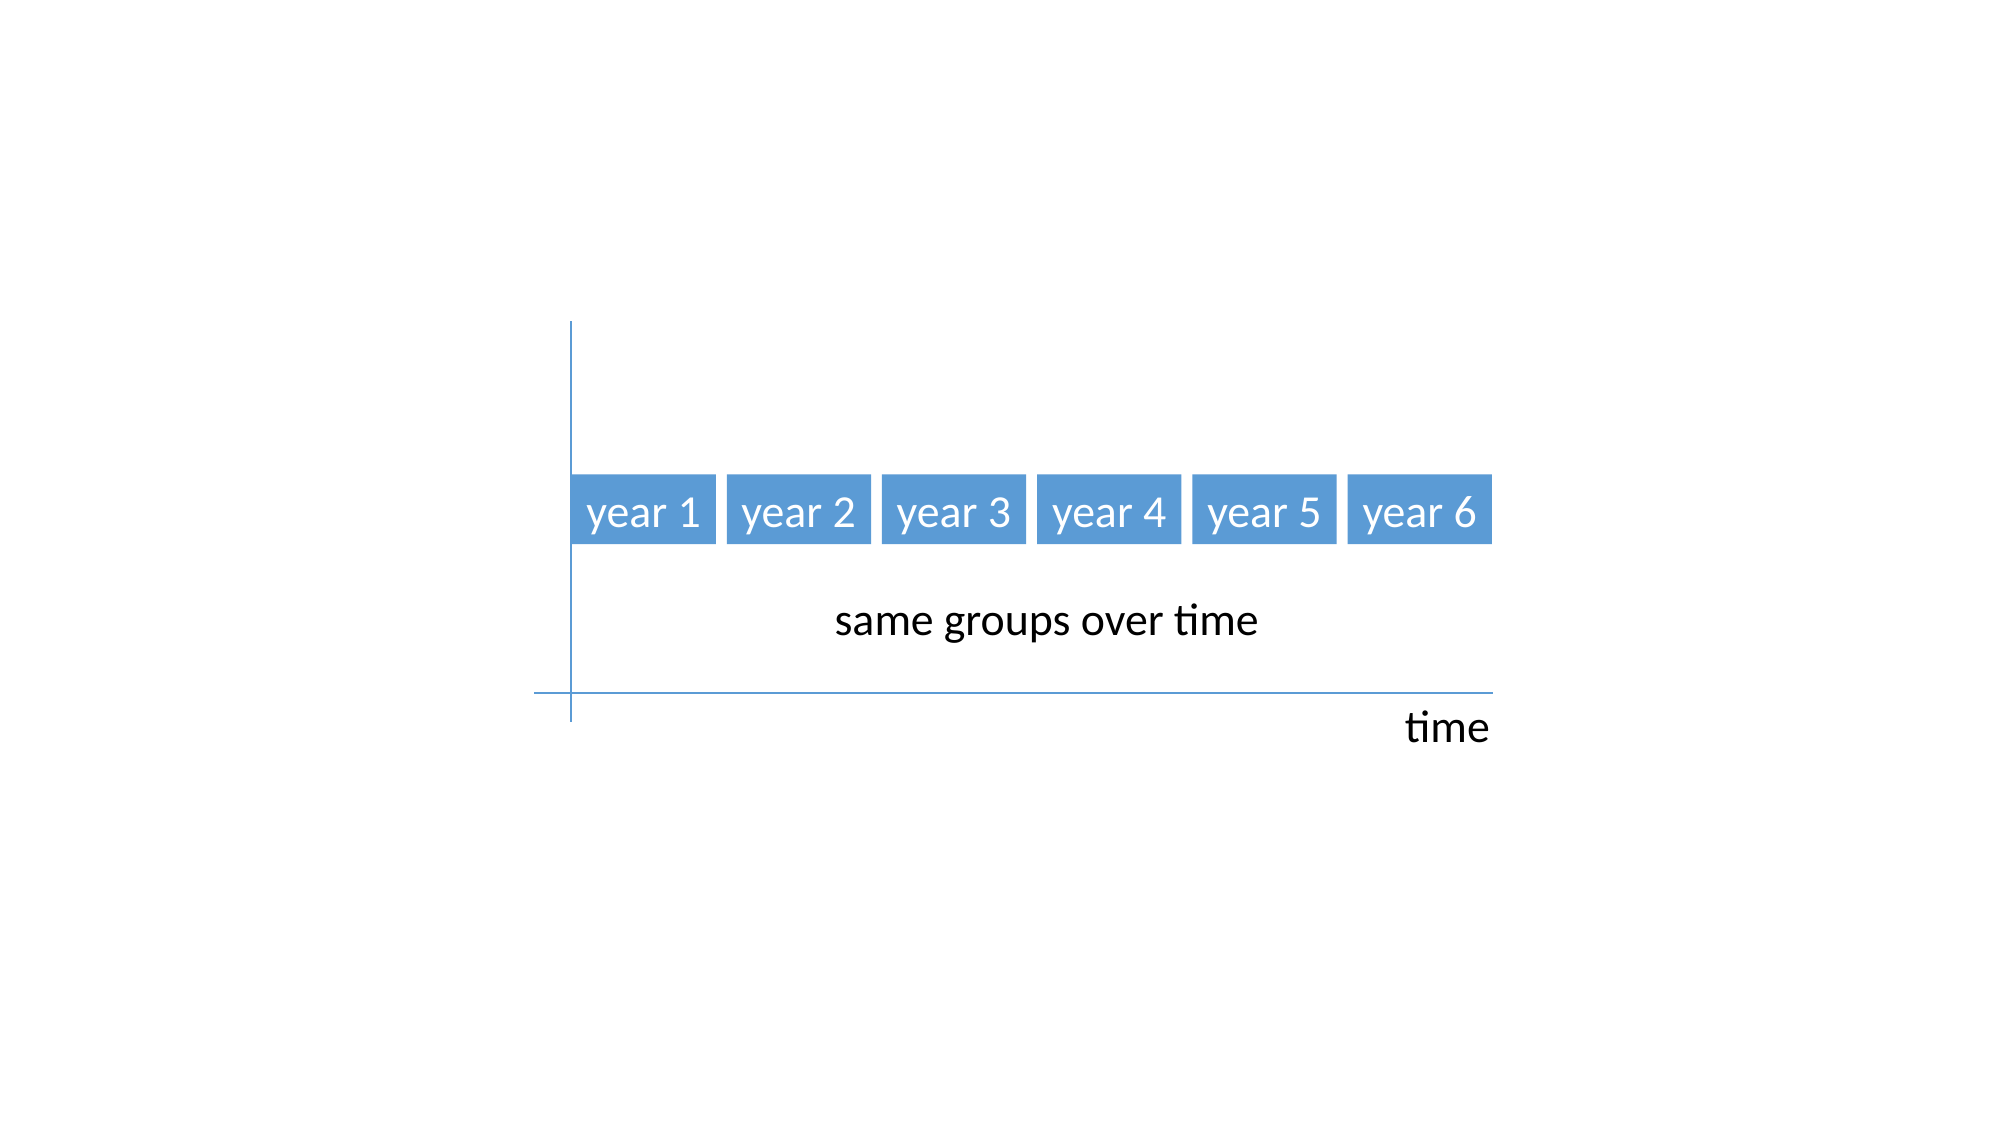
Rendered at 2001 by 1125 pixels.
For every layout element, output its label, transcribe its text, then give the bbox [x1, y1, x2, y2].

text_box same groups over time [616, 582, 1477, 652]
text_box year 6 [1347, 474, 1492, 545]
text_box year 3 [881, 474, 1027, 545]
text_box year 1 [571, 474, 716, 545]
text_box year 4 [1037, 474, 1182, 545]
text_box time [1390, 689, 1537, 760]
text_box year 5 [1192, 474, 1337, 545]
text_box year 2 [726, 474, 872, 545]
